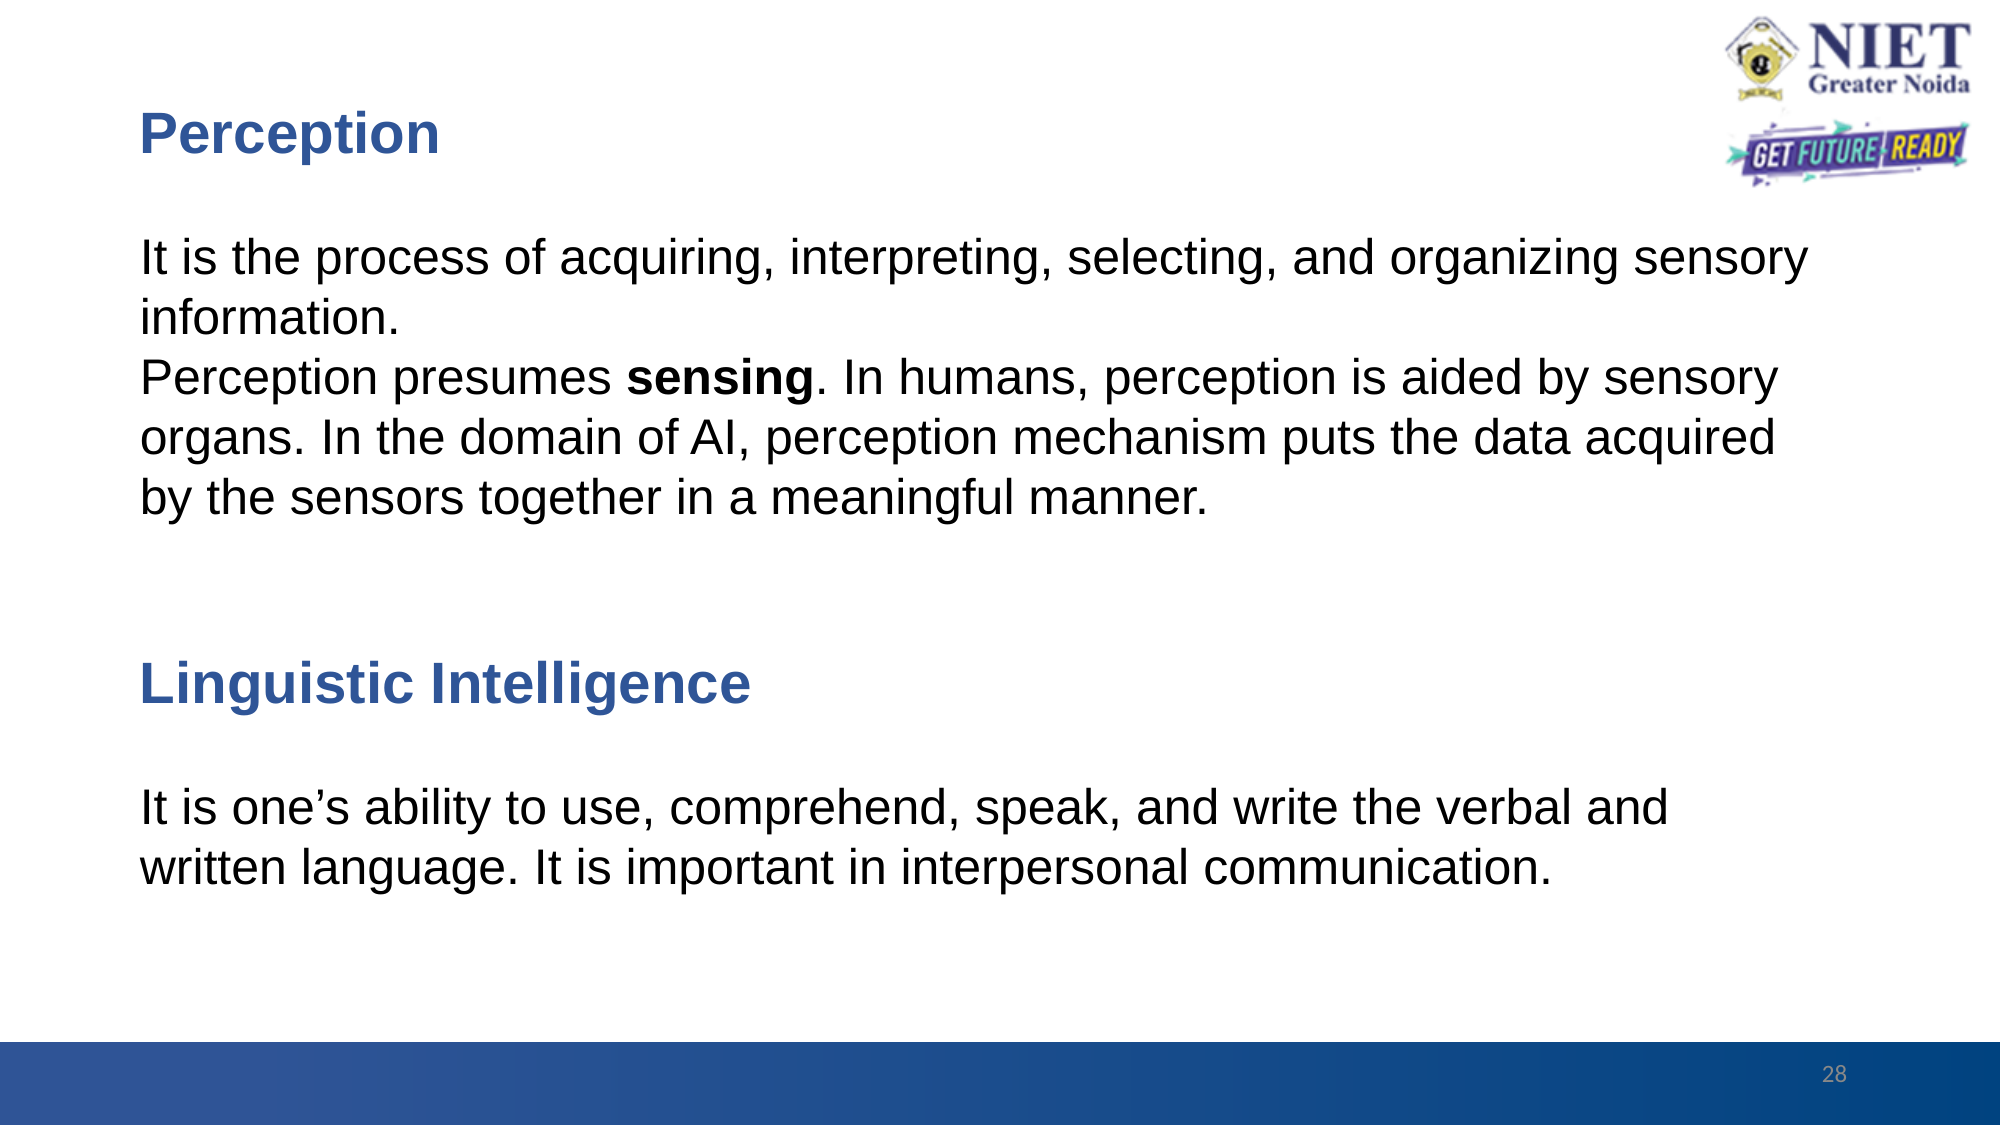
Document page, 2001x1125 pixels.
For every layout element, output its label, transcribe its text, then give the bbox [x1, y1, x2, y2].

picture [1668, 0, 2000, 194]
slide_number 28 [1412, 1042, 1863, 1103]
text_box Perception It is the process of acquiring, interpreting, selecting, and organizing sensory information. Perception presumes sensing. In humans, perception is aided by sensory organs. In the domain of AI, perception mechanism puts the data acquired by the sensors together in a meaningful manner. Linguistic Intelligence It is one’s ability to use, comprehend, speak, and write the verbal and written language. It is important in interpersonal communication. [124, 87, 1838, 973]
